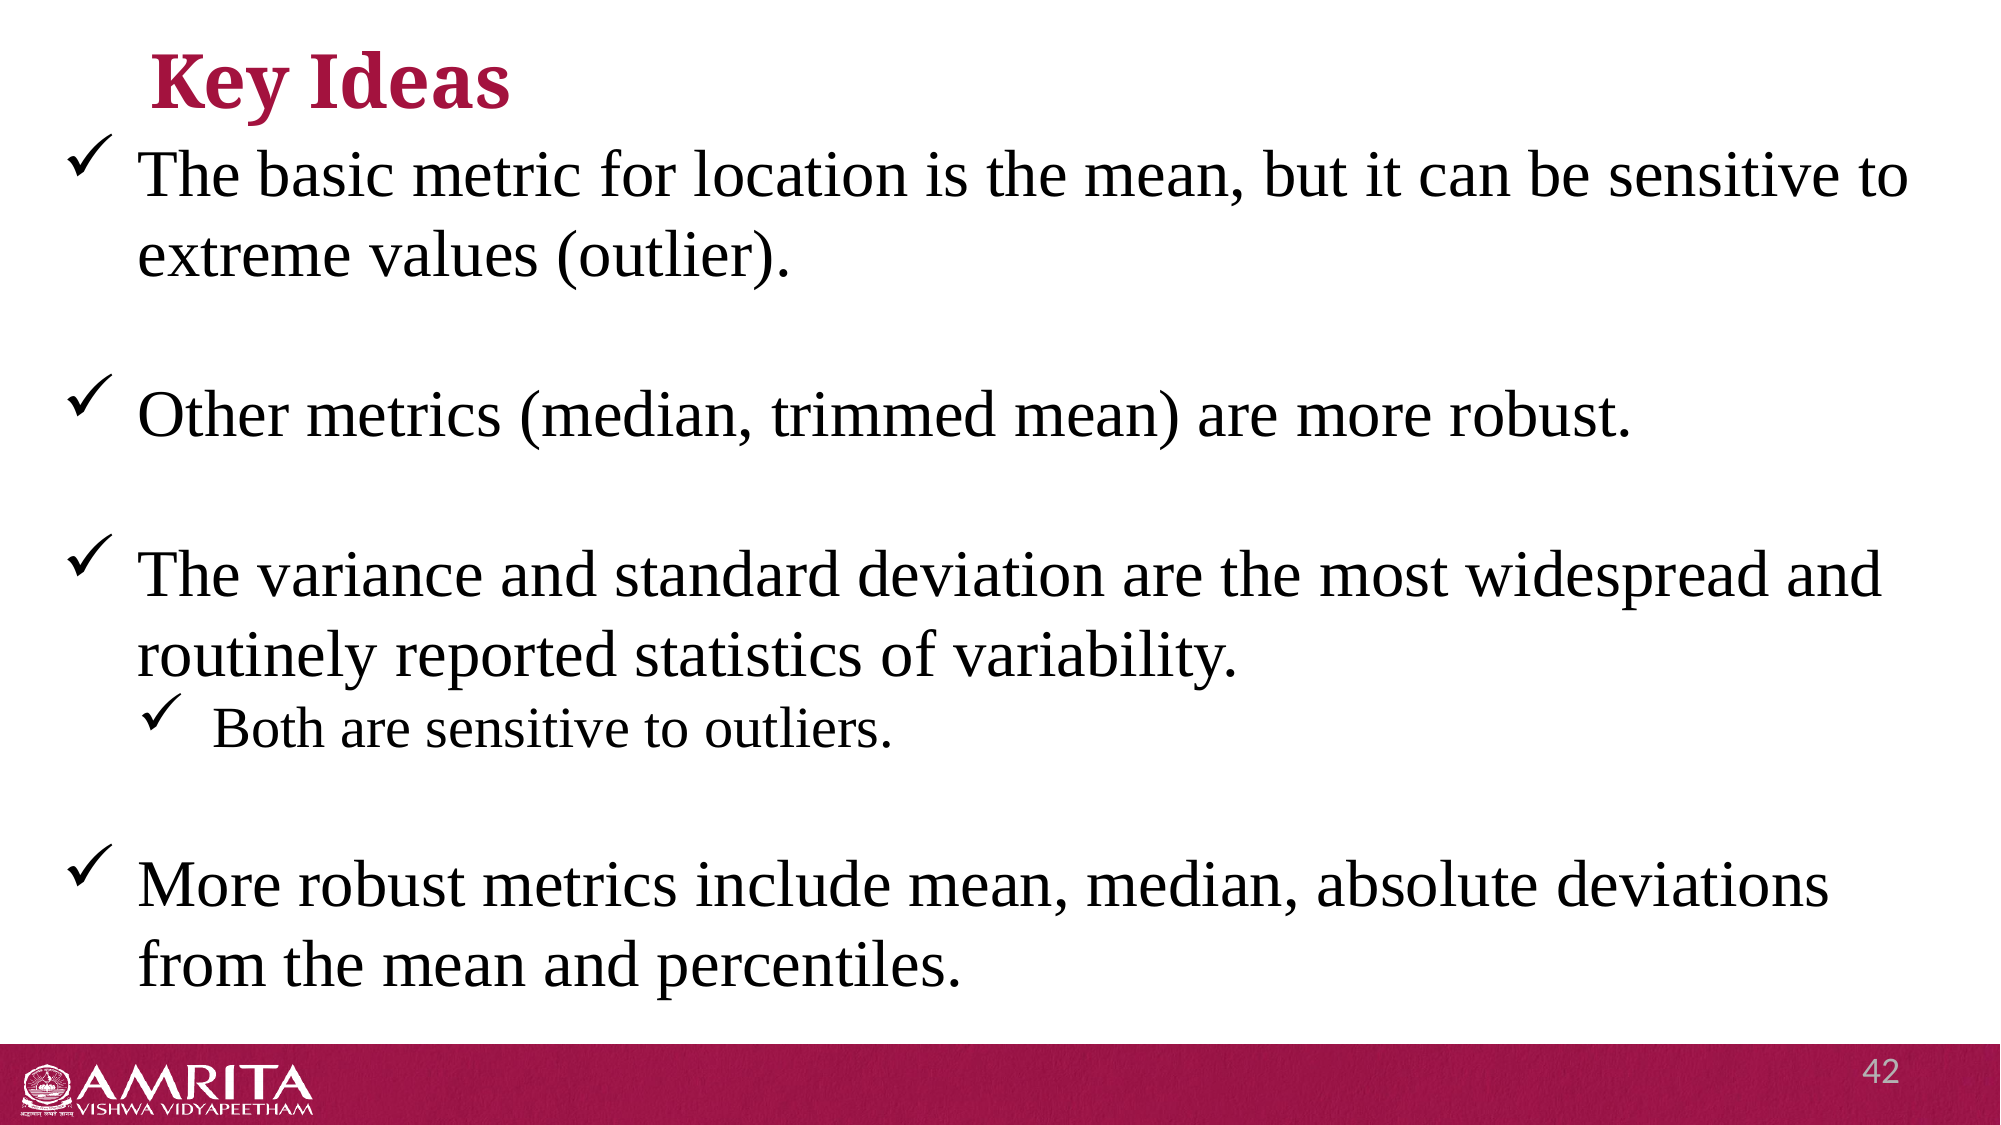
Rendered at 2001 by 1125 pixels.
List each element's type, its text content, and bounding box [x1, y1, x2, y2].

picture [0, 1044, 2000, 1125]
list The basic metric for location is the mean, but it can be sensitive to extreme values (outlier). Other metrics (median, trimmed mean) are more robust. The variance and standard deviation are the most widespread and routinely reported statistics of variability. Both are sensitive to outliers. More robust metrics include mean, median, absolute deviations from the mean and percentiles. [62, 129, 1938, 1019]
slide_number 42 [1440, 1046, 1900, 1103]
title Key Ideas [150, 33, 1116, 125]
